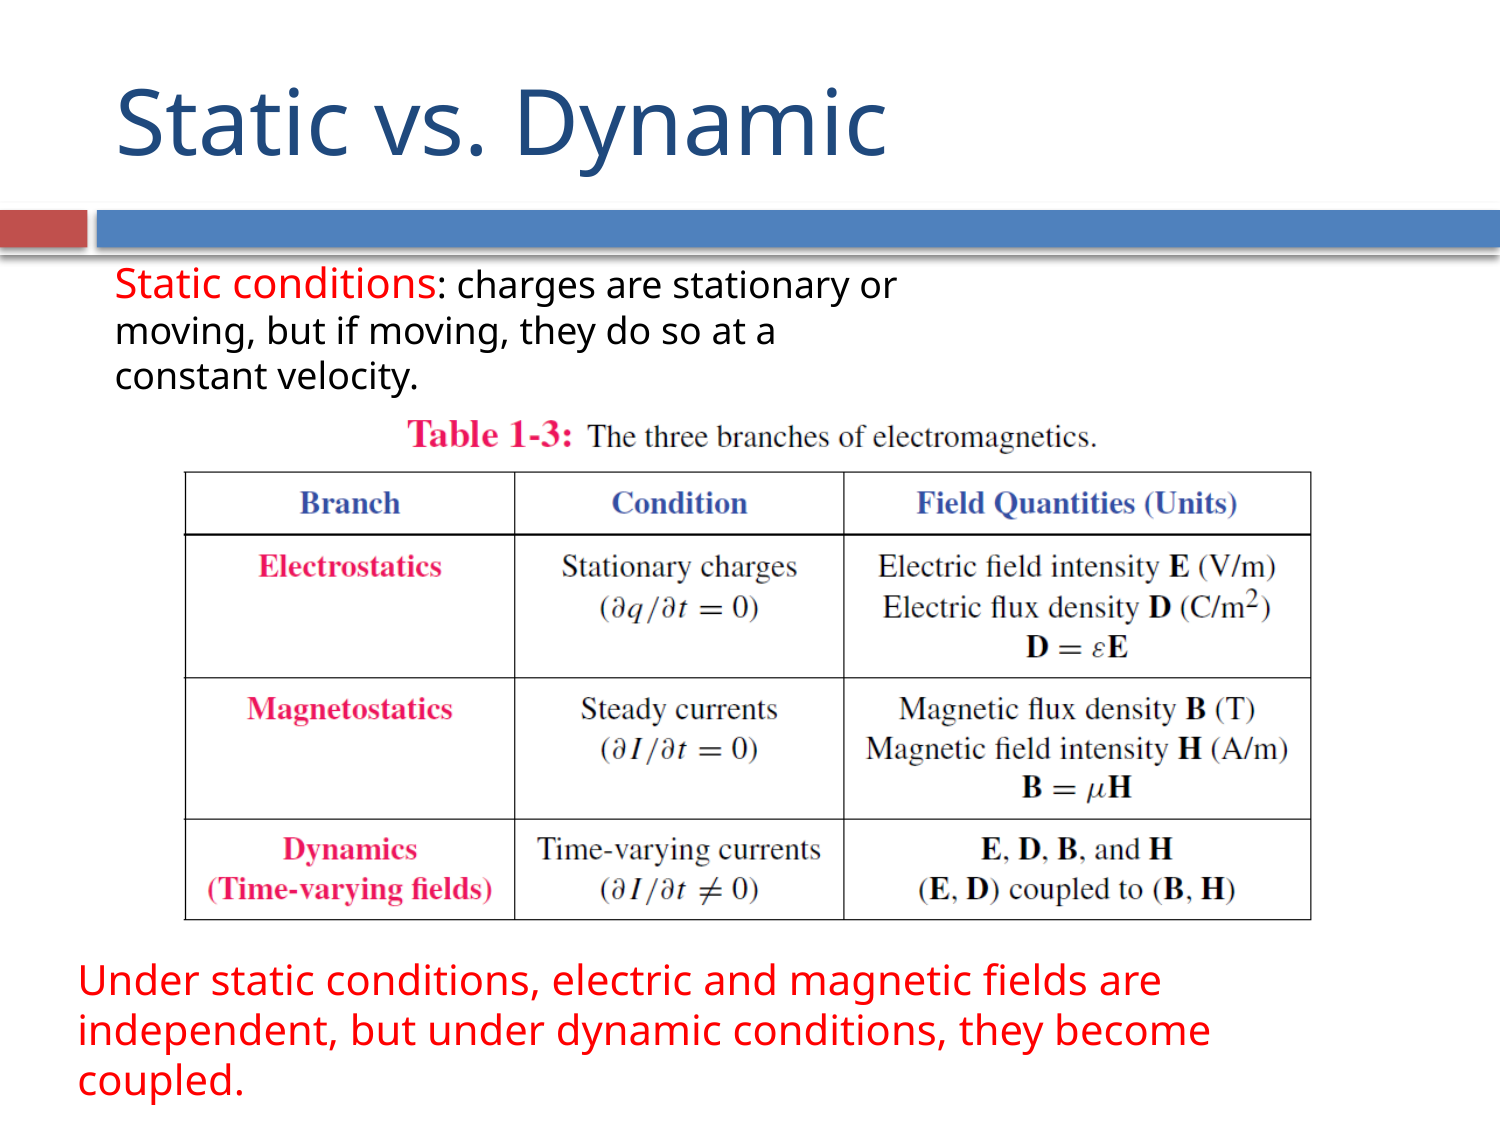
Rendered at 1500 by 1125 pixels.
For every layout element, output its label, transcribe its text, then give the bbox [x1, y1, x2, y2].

title Static vs. Dynamic [100, 37, 1438, 200]
text_box Under static conditions, electric and magnetic fields are independent, but under dynamic conditions, they become coupled. [62, 946, 1238, 1112]
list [177, 412, 1323, 926]
text_box Static conditions: charges are stationary or moving, but if moving, they do so at a constant velocity. [99, 249, 925, 405]
